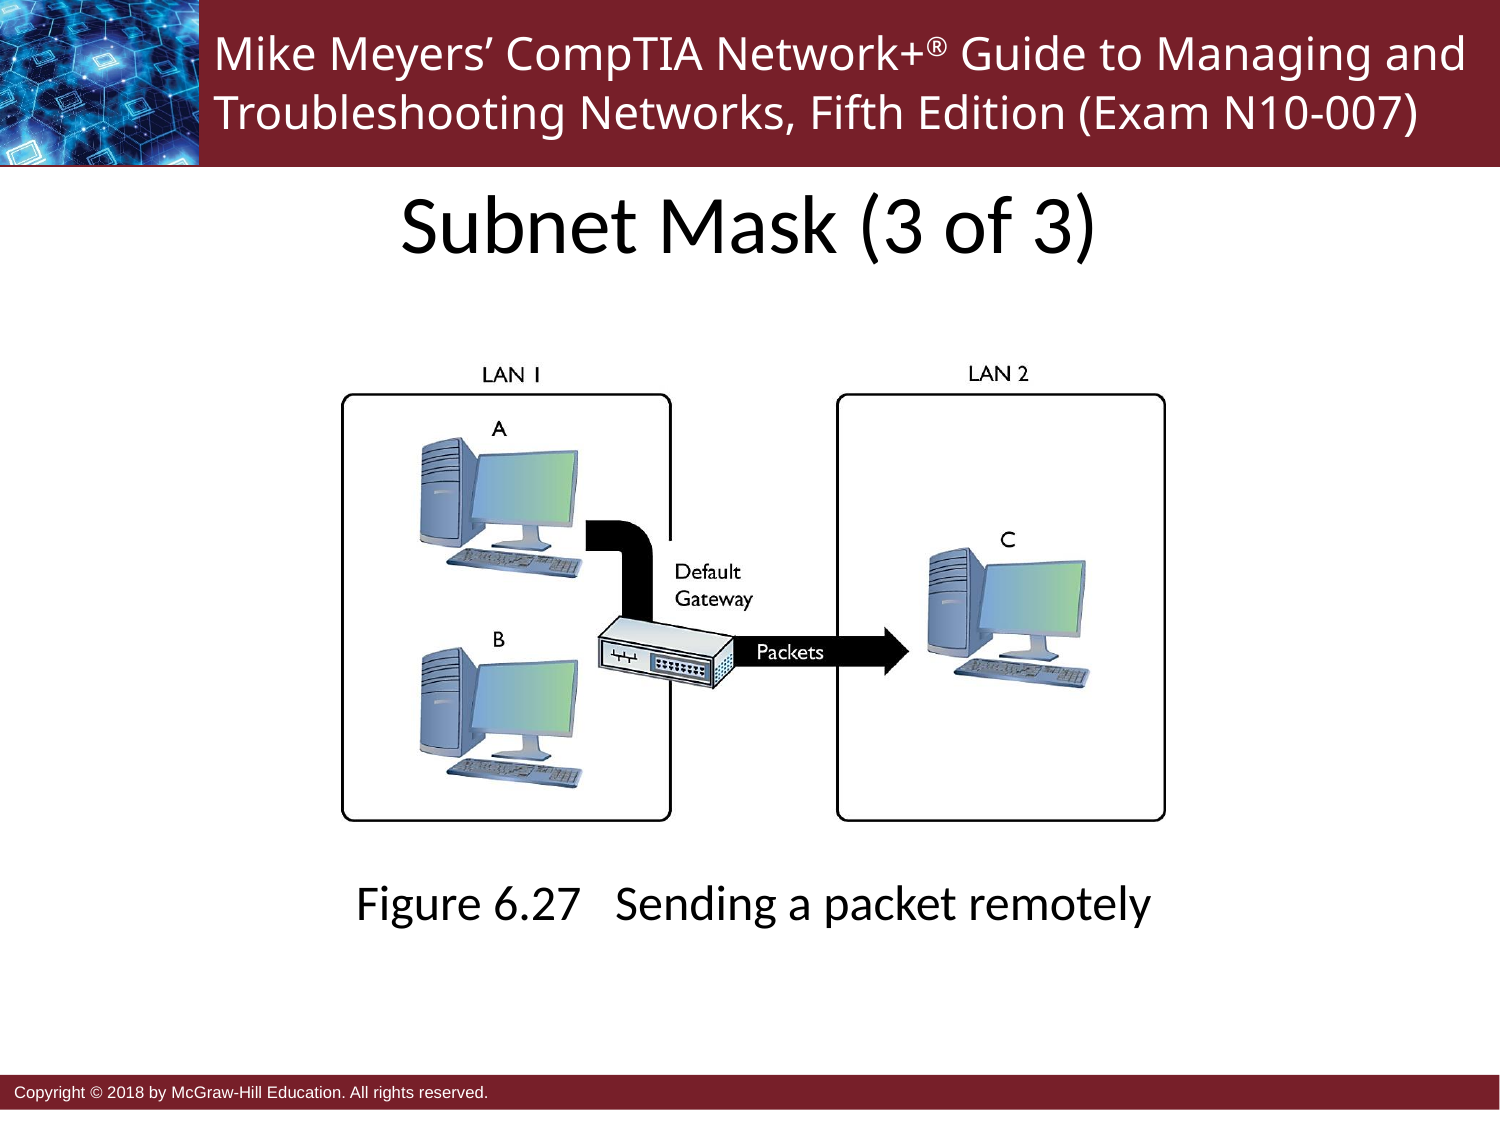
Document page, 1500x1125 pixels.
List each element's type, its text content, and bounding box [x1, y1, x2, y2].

title Subnet Mask (3 of 3) [75, 162, 1425, 288]
list Figure 6.27 Sending a packet remotely [341, 862, 1217, 988]
picture [0, 0, 199, 165]
picture [340, 362, 1167, 822]
